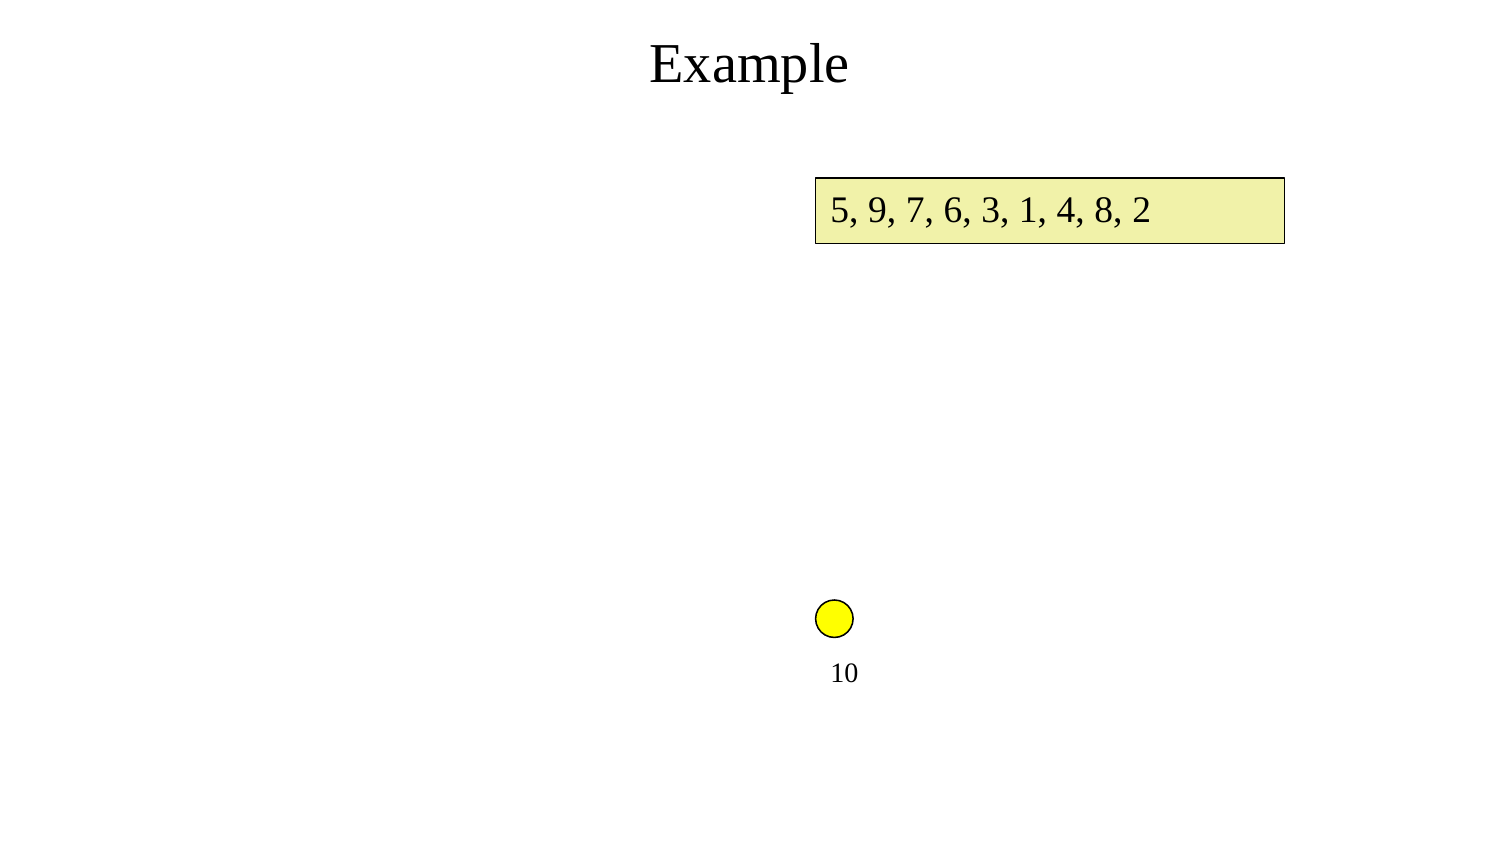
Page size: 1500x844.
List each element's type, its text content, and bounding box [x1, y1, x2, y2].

text_box 5, 9, 7, 6, 3, 1, 4, 8, 2 [815, 178, 1285, 244]
text_box Example [224, 18, 1275, 101]
text_box 10 [815, 646, 891, 696]
text_box [815, 600, 854, 638]
